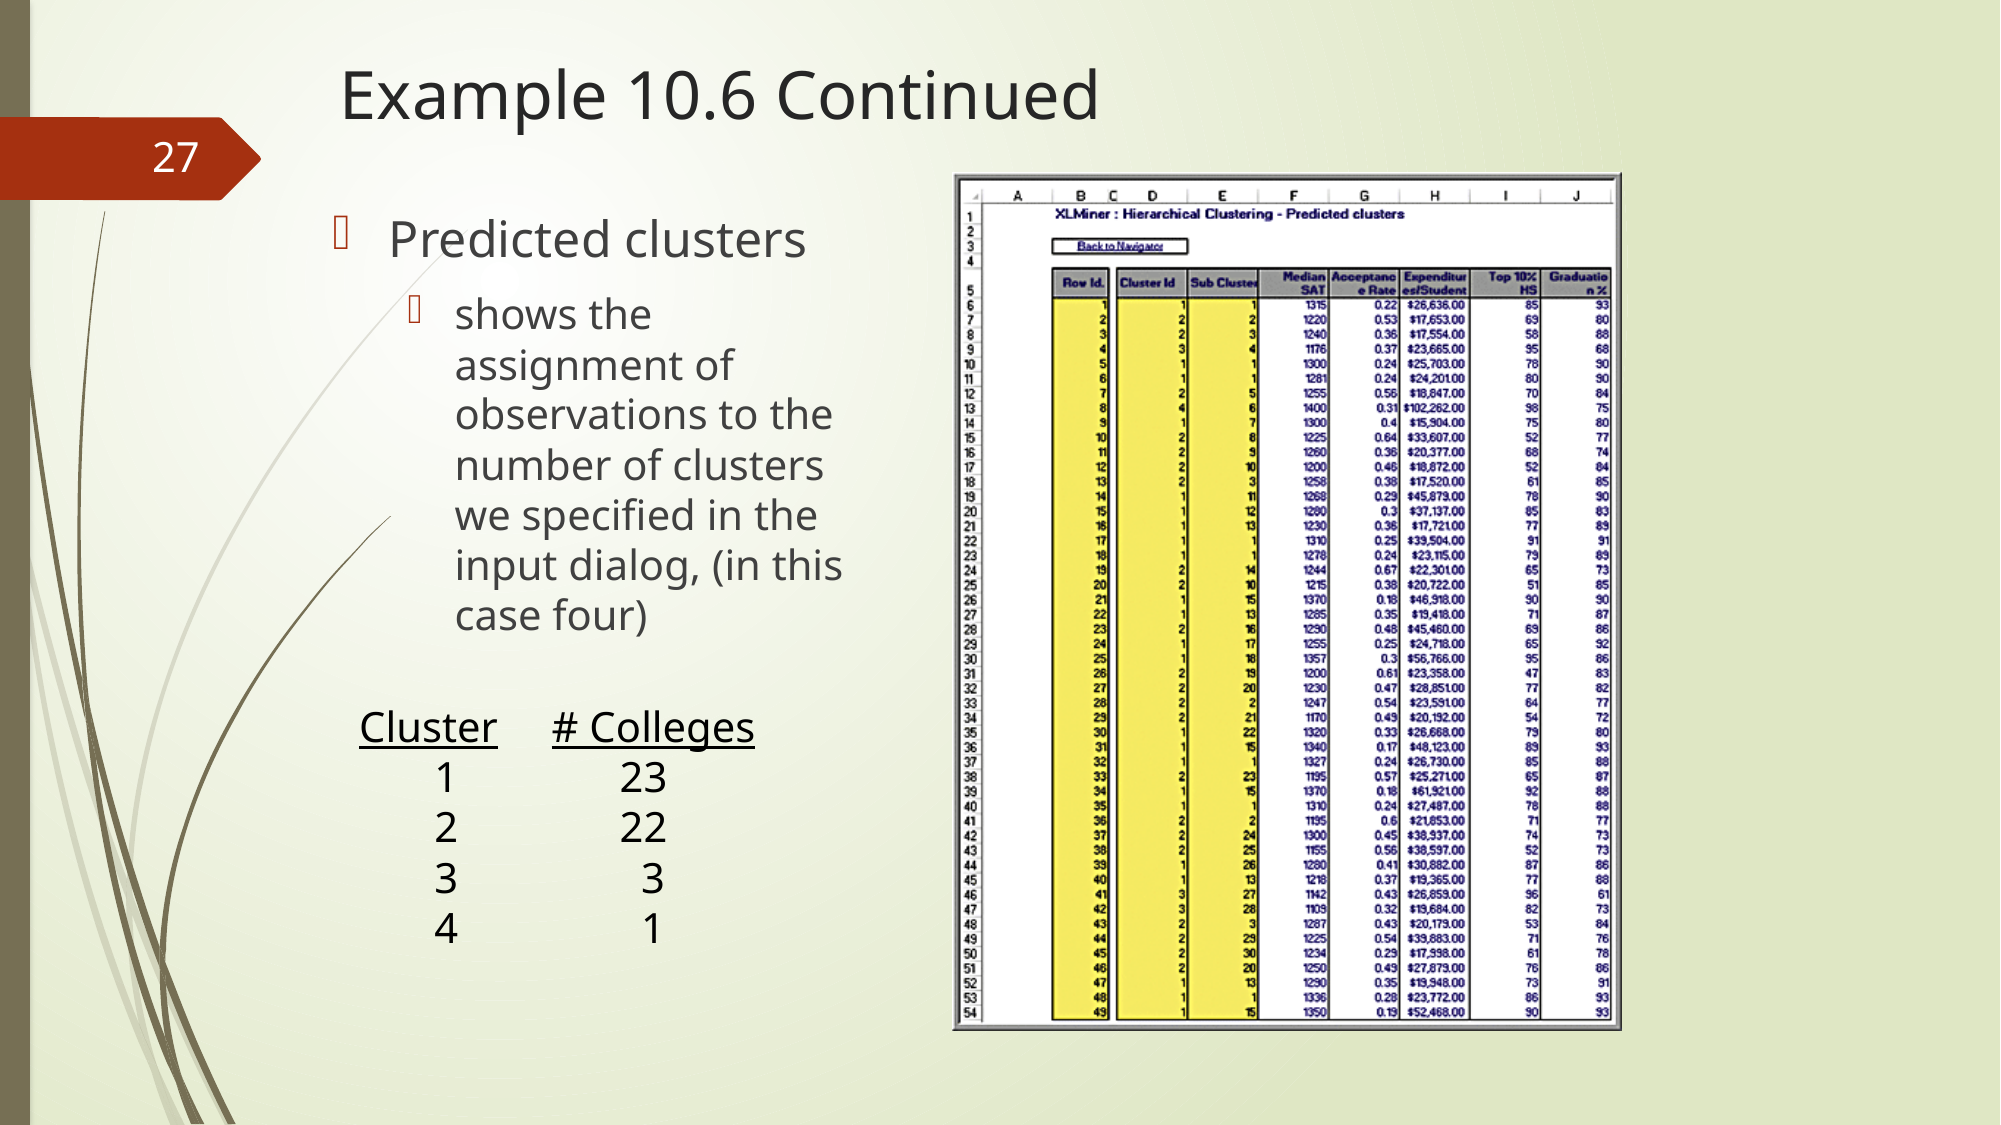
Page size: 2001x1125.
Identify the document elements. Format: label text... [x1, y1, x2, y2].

text_box Cluster # Colleges 1 23 2 22 3 3 4 1 [344, 693, 832, 959]
title Example 10.6 Continued [324, 45, 1675, 200]
slide_number 27 [87, 129, 216, 190]
picture [952, 172, 1622, 1031]
list Predicted clusters shows the assignment of observations to the number of clusters we specified in the input dialog, (in this case four) [317, 200, 906, 943]
